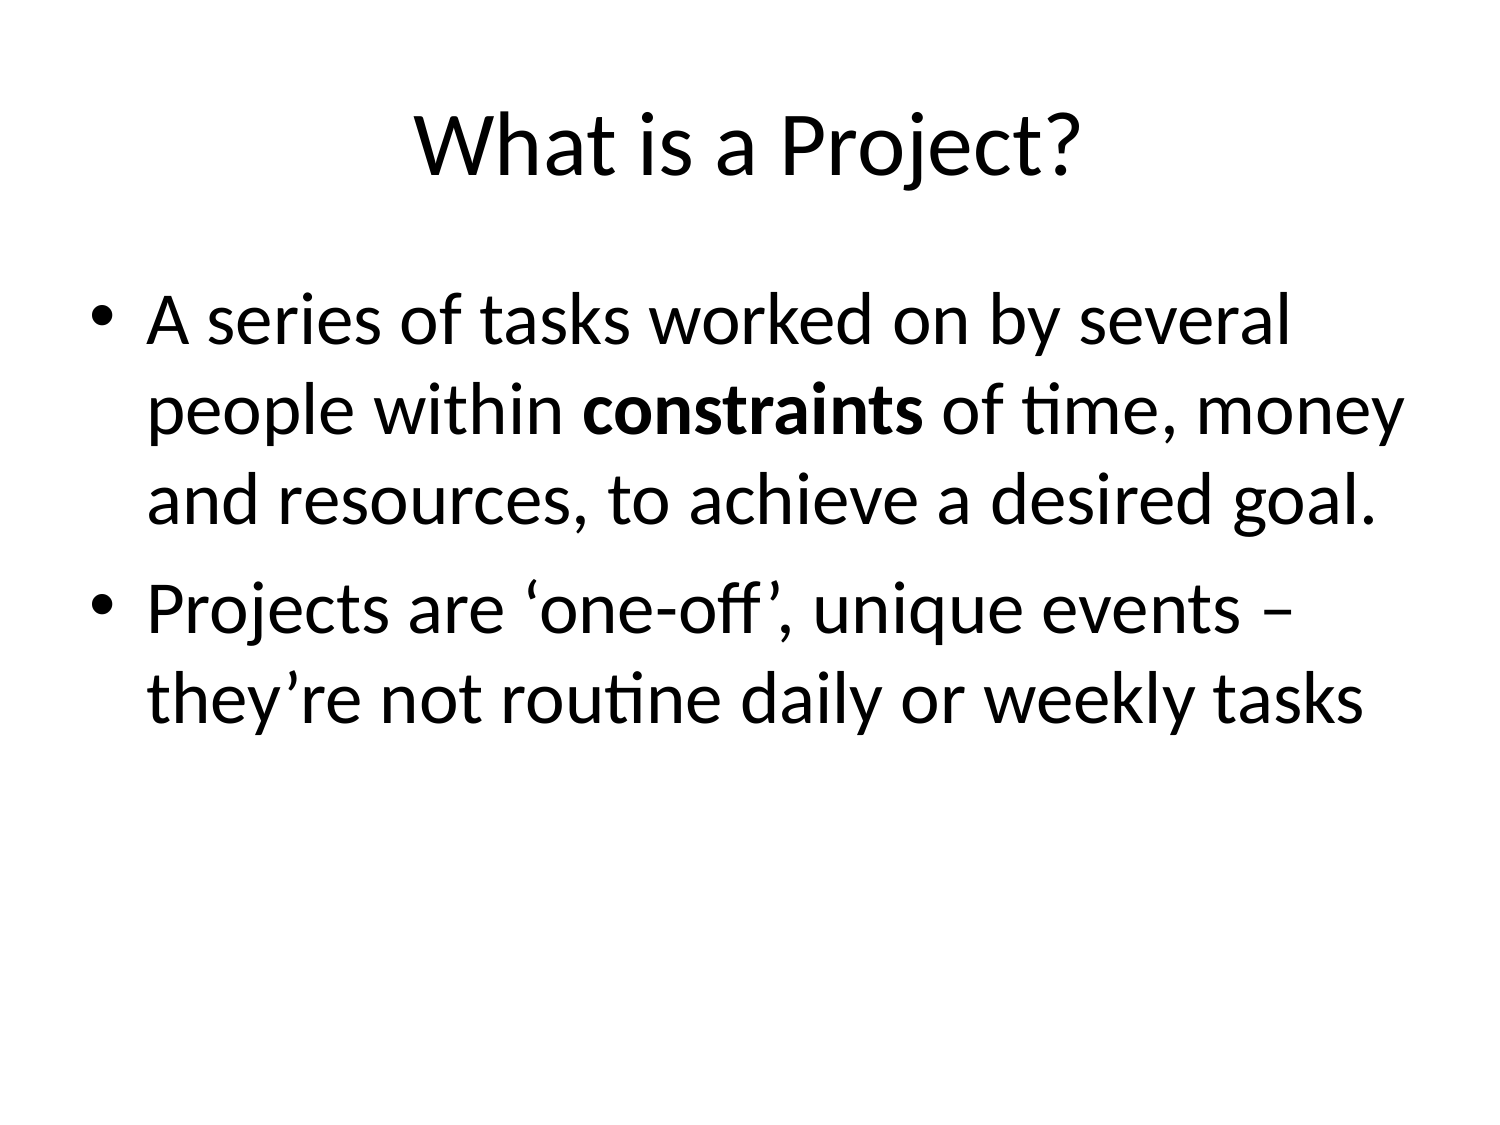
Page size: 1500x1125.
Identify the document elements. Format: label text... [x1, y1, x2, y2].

title What is a Project? [75, 45, 1425, 233]
text_box A series of tasks worked on by several people within constraints of time, money and resources, to achieve a desired goal. Projects are ‘one-off’, unique events – they’re not routine daily or weekly tasks [74, 262, 1425, 1005]
